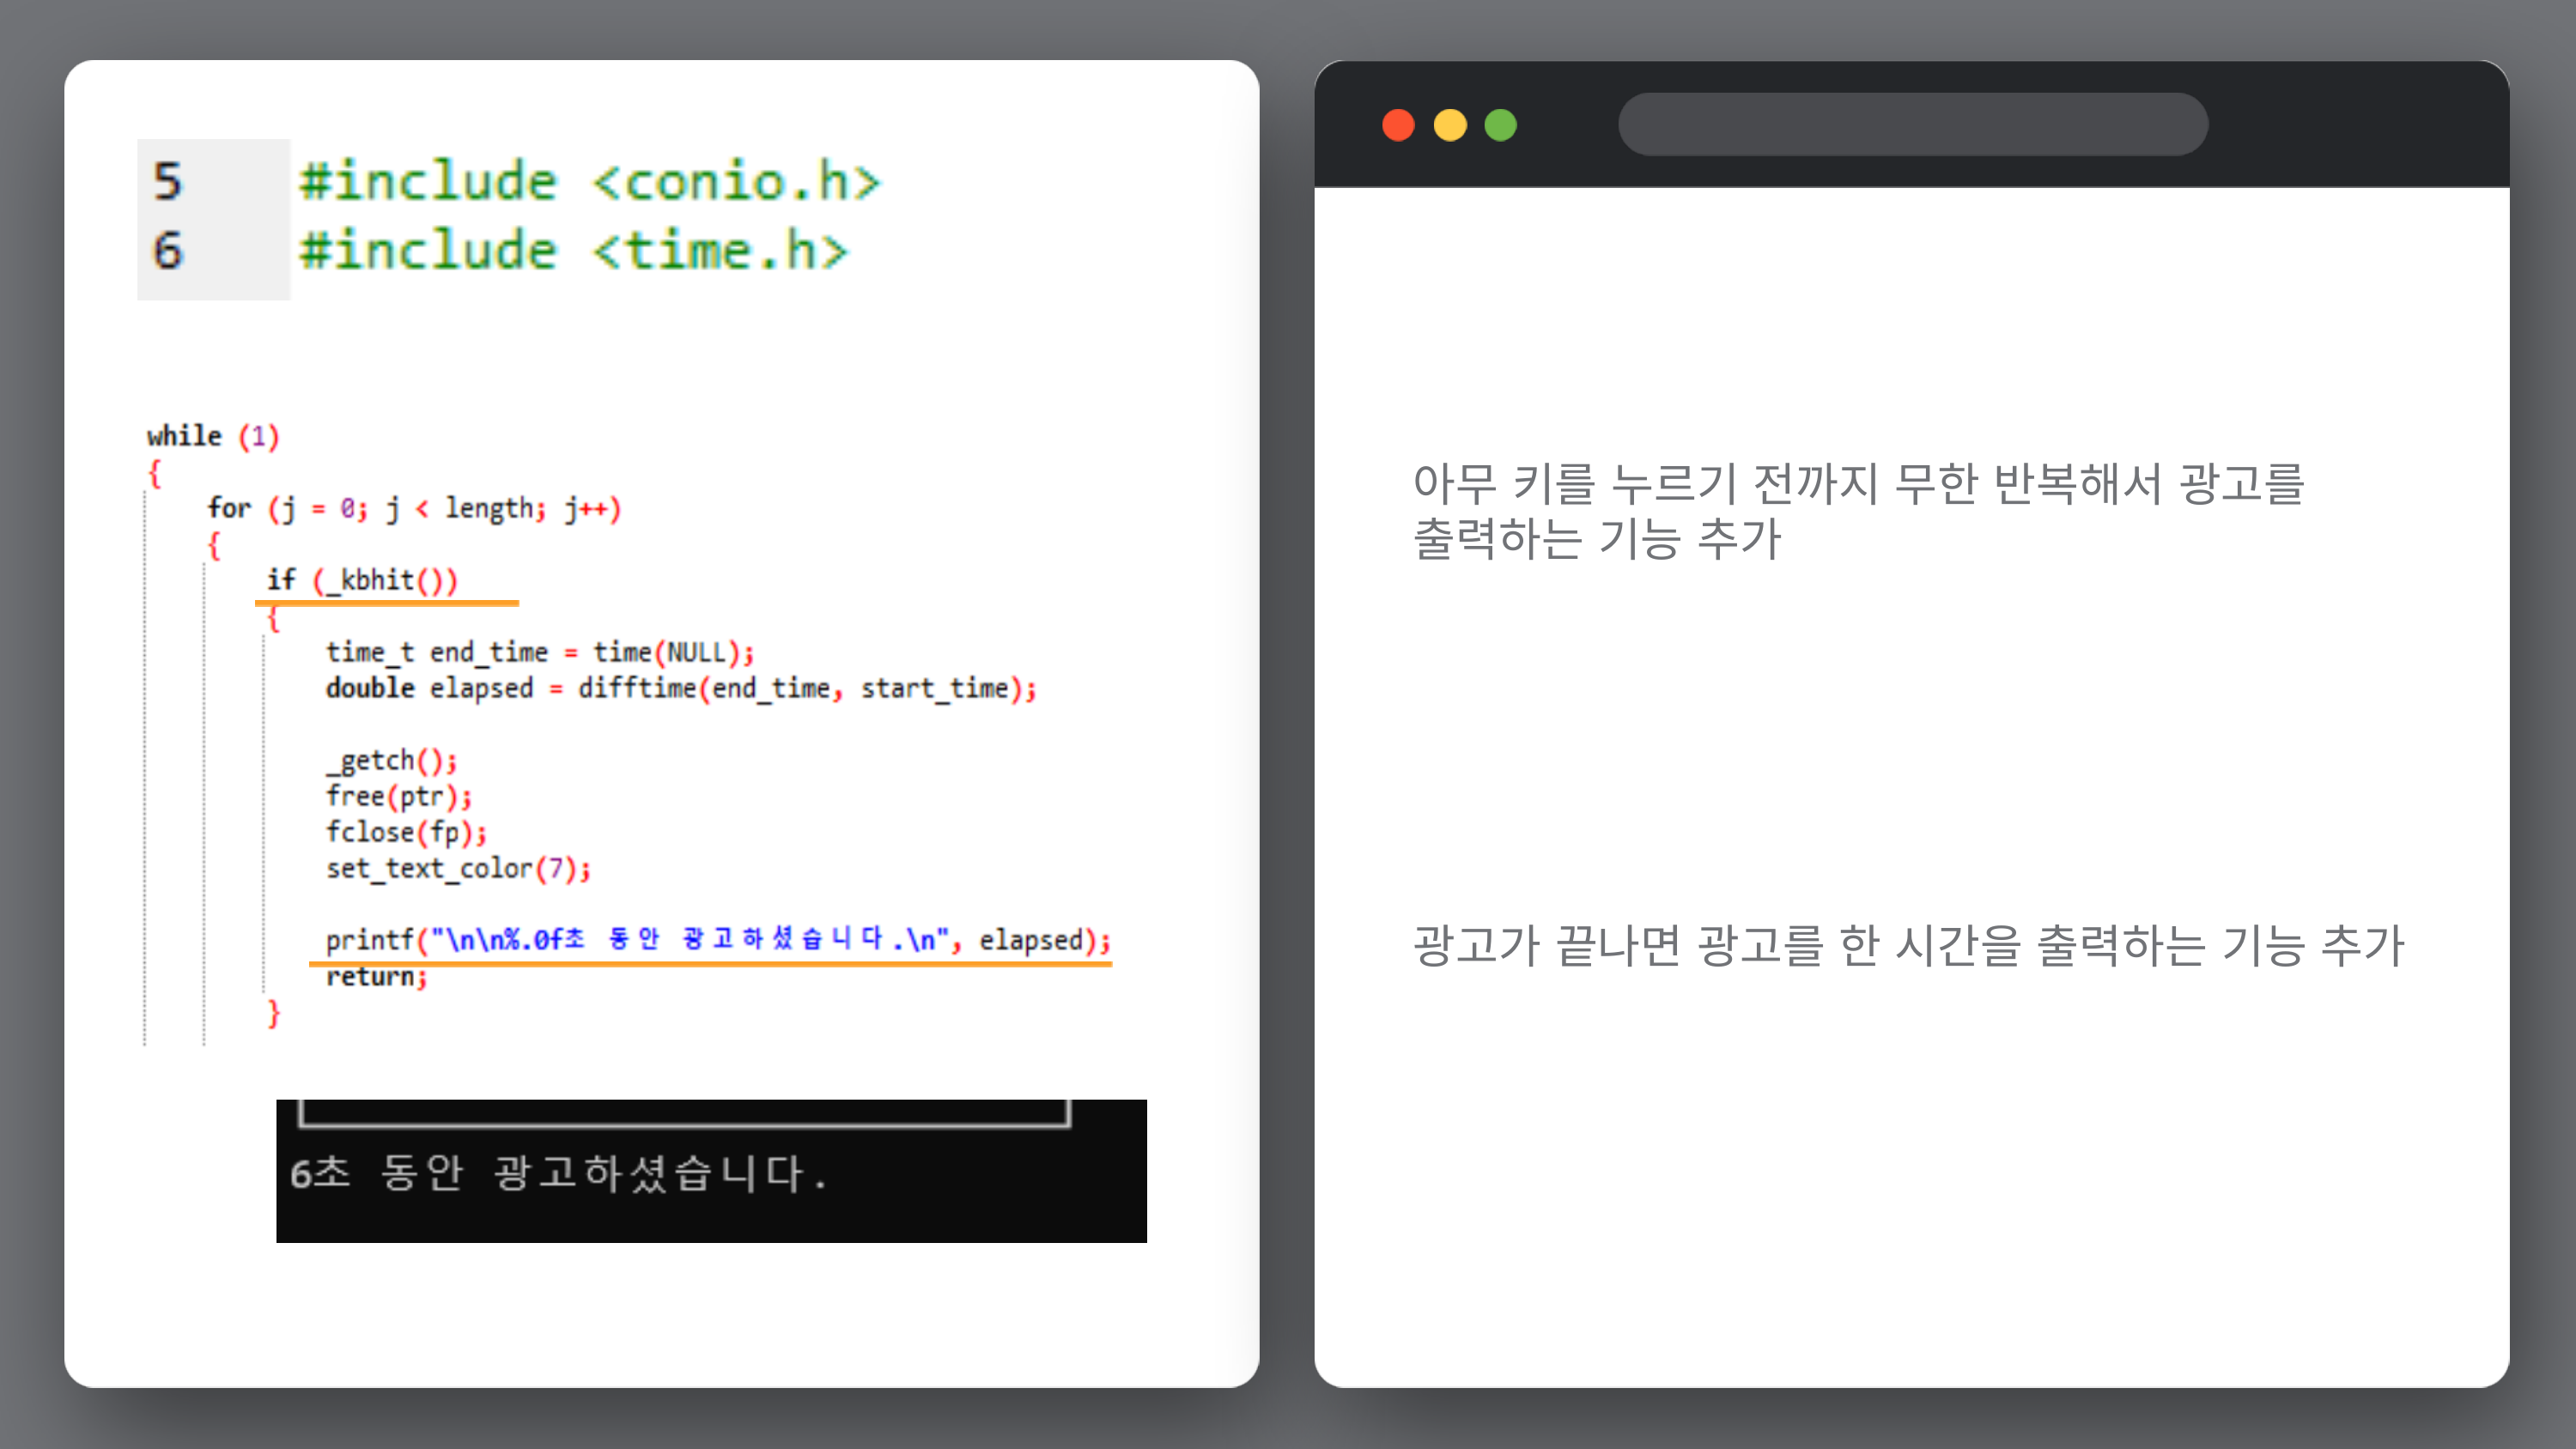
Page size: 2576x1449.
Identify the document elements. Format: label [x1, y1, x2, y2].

picture [64, 60, 1260, 1388]
picture [1314, 60, 2511, 1388]
